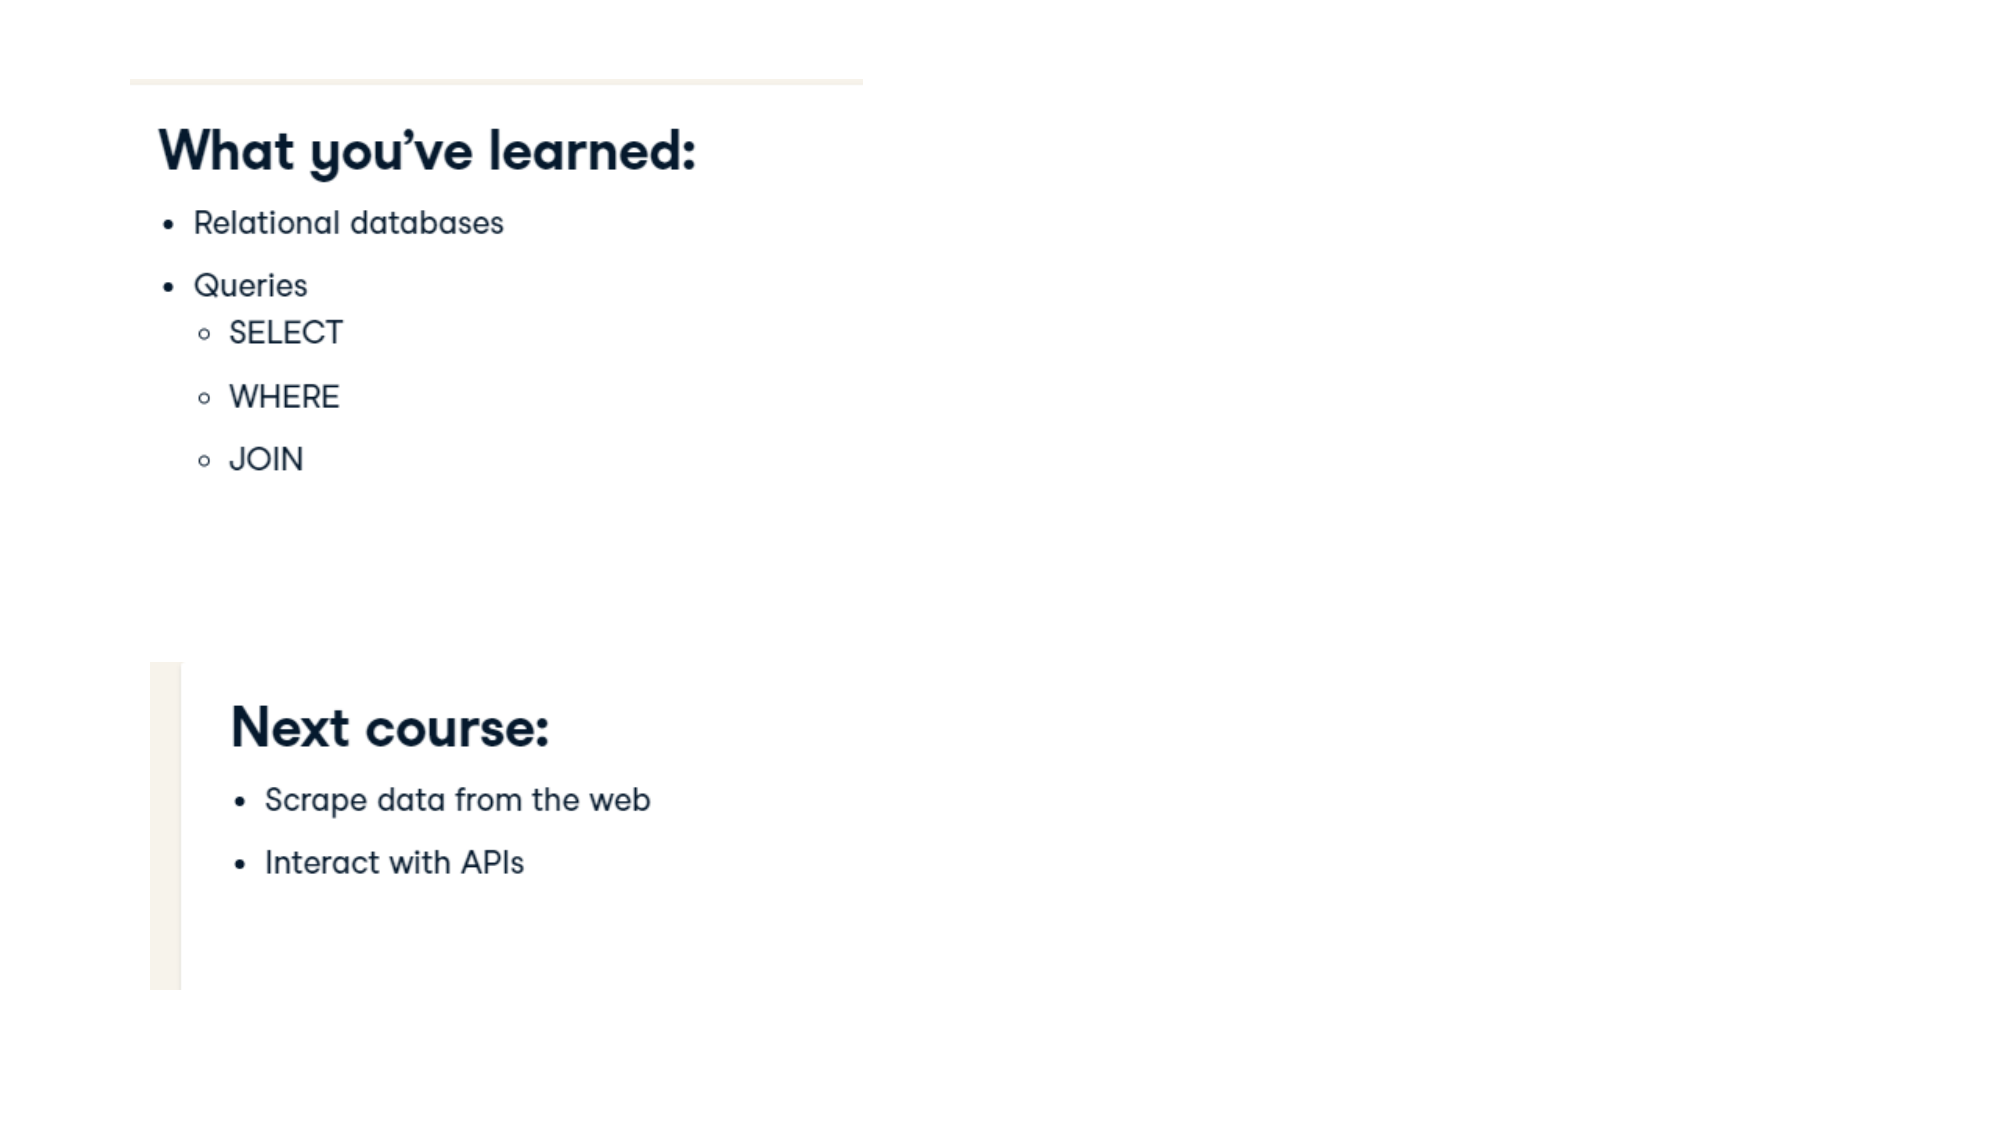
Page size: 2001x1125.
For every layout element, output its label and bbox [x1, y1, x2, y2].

picture [150, 662, 843, 990]
picture [130, 79, 863, 563]
